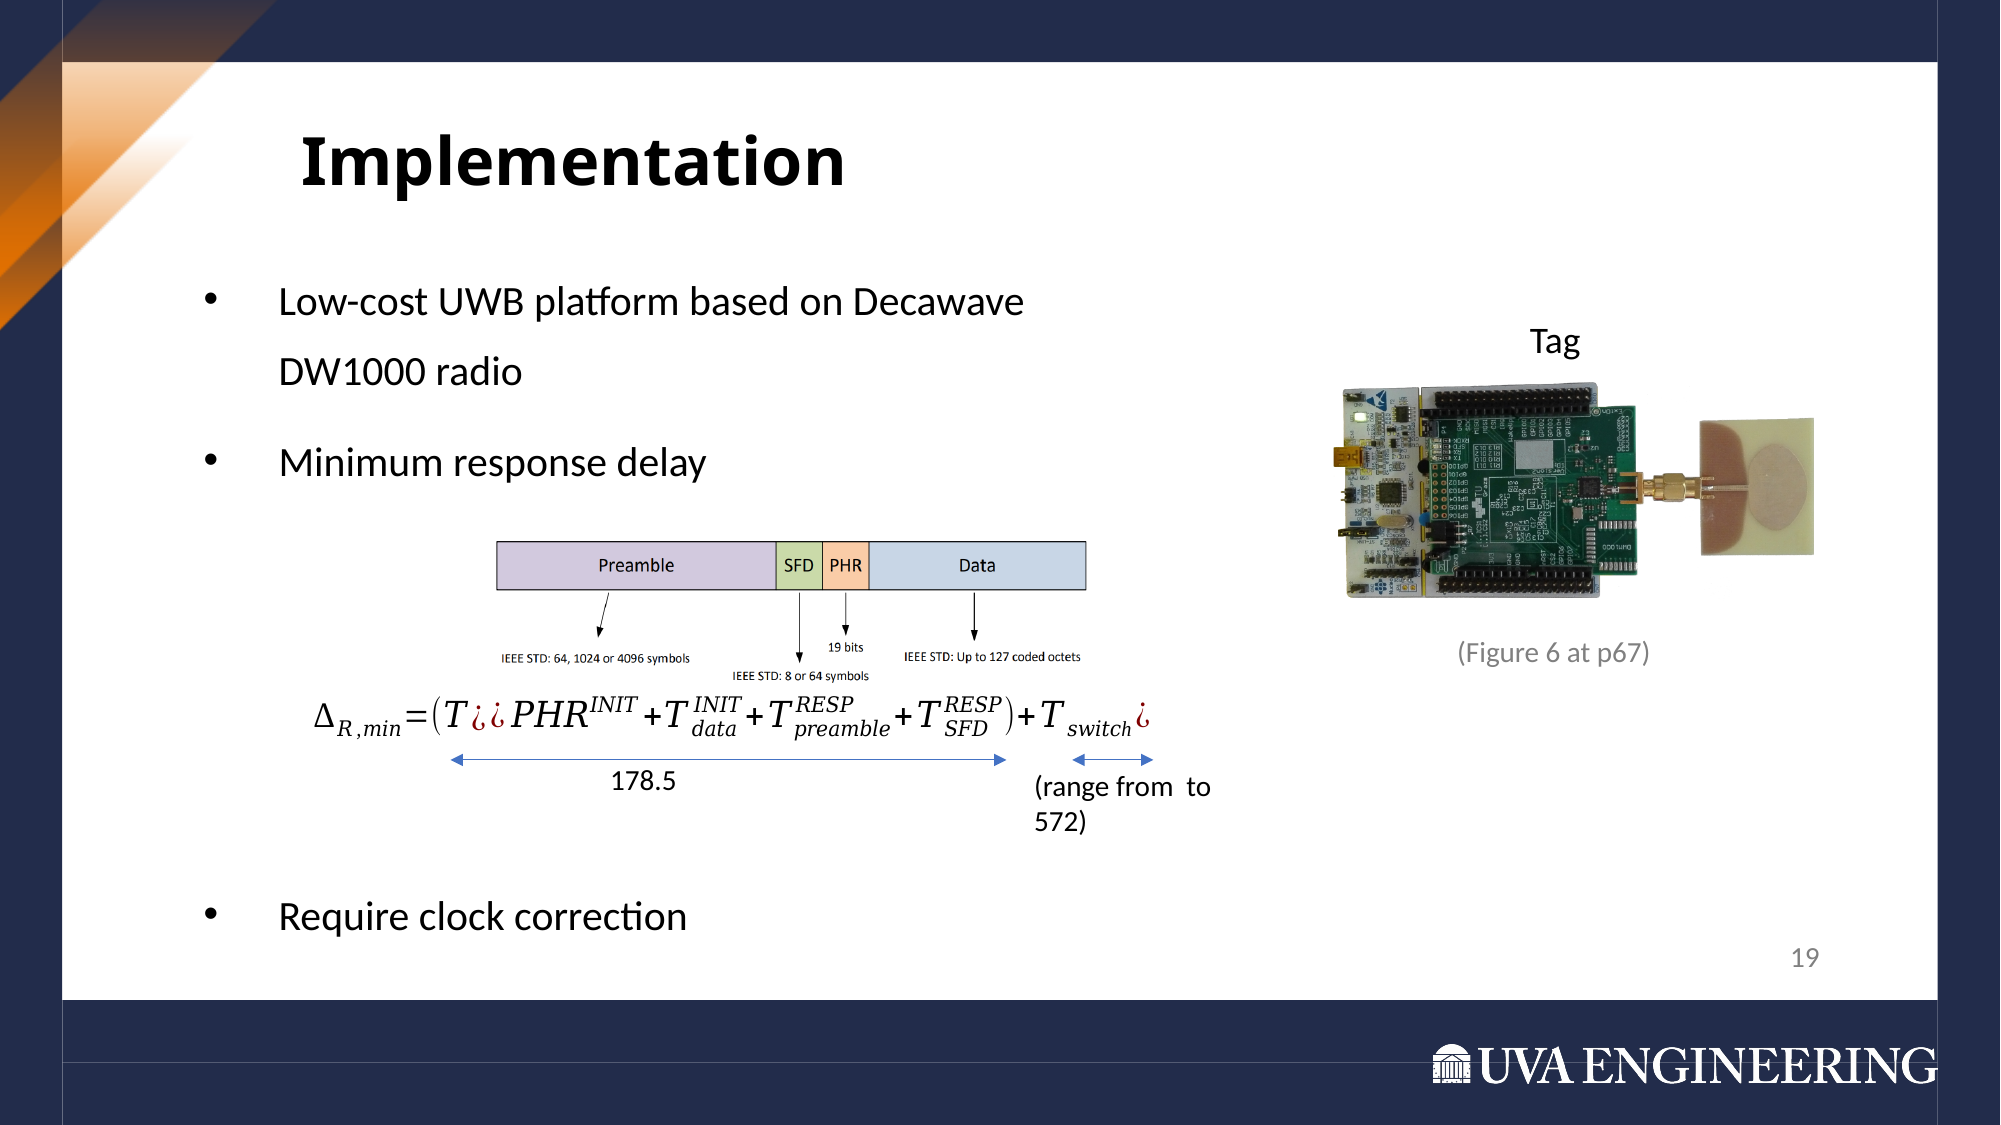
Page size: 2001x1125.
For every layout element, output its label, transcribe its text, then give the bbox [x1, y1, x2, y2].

text_box 19 [1782, 931, 1844, 981]
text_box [313, 524, 1260, 898]
picture [1433, 1044, 1938, 1084]
picture [0, 0, 284, 338]
text_box Implementation [293, 120, 1906, 208]
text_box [1329, 308, 1814, 675]
